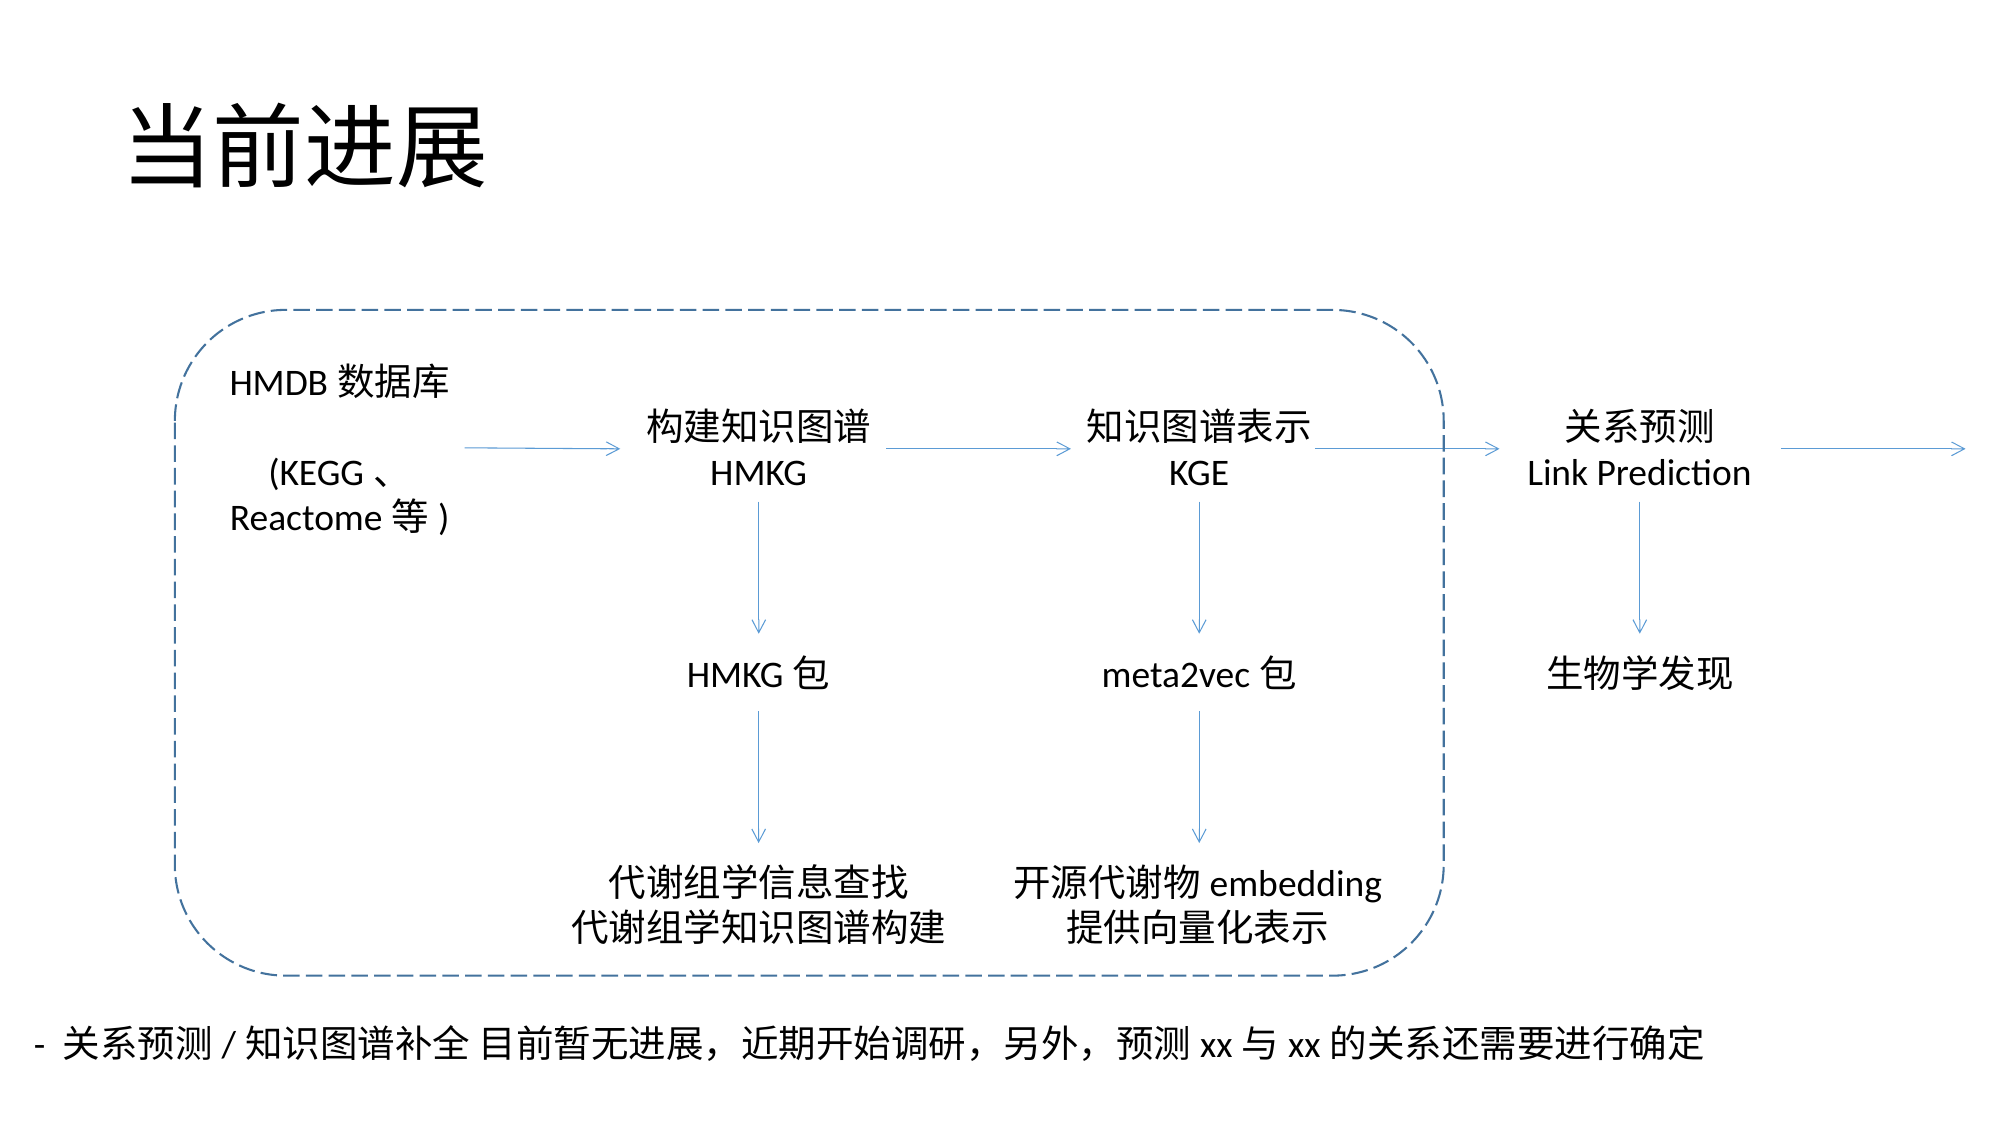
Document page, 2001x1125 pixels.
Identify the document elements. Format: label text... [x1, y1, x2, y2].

title 当前进展 [106, 42, 1832, 260]
text_box - 关系预测/知识图谱补全 目前暂无进展，近期开始调研，另外，预测xx与xx的关系还需要进行确定 [19, 1012, 1720, 1073]
text_box [173, 308, 1445, 977]
text_box 生物学发现 [1531, 642, 1749, 702]
text_box 关系预测 Link Prediction [1512, 395, 1767, 501]
